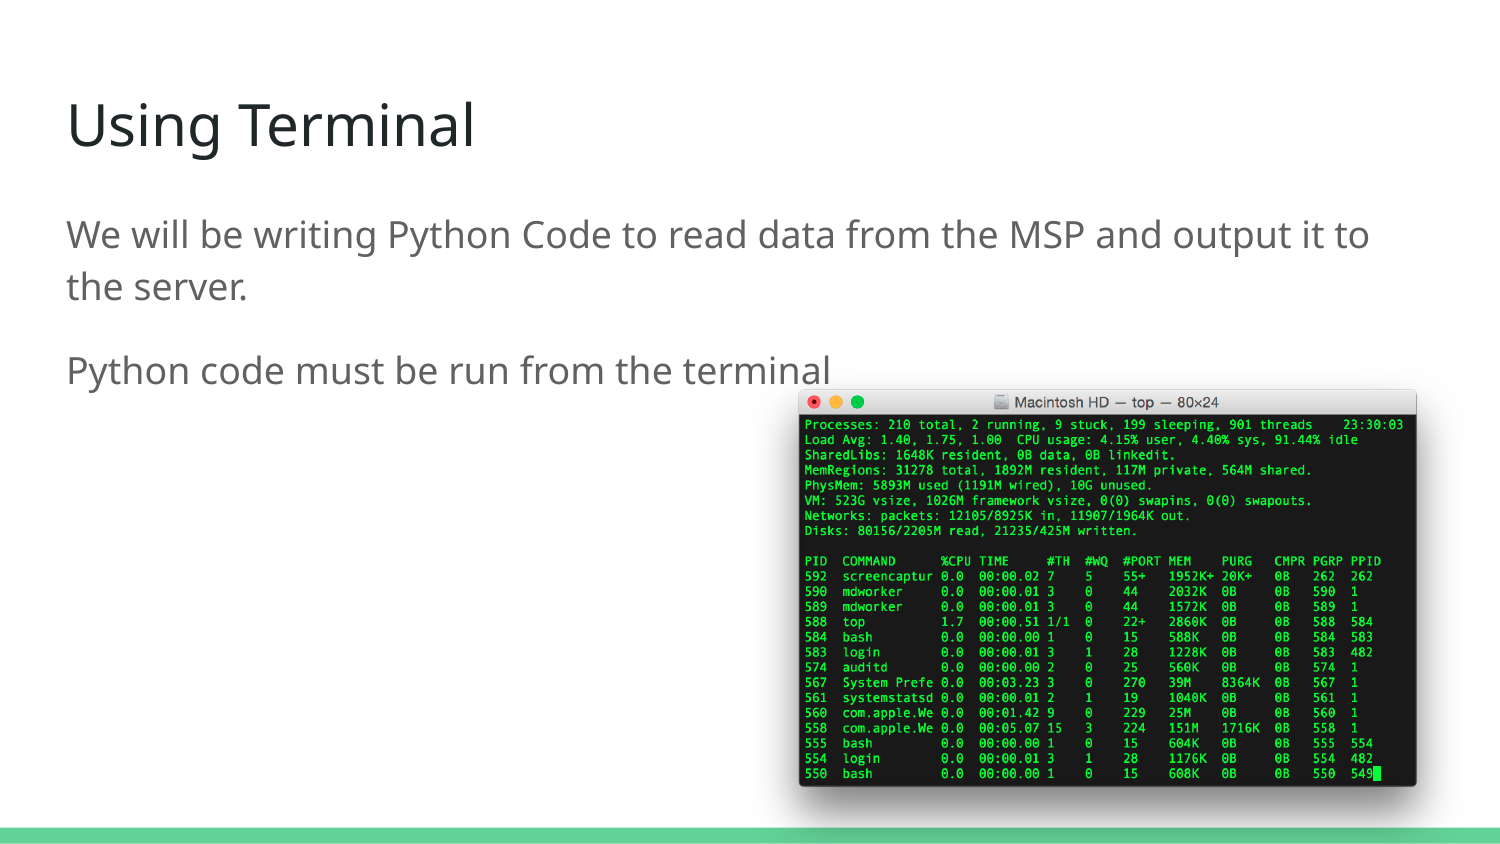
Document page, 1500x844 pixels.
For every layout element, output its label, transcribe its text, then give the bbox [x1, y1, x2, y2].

picture [738, 354, 1477, 844]
title Using Terminal [51, 72, 1449, 167]
list We will be writing Python Code to read data from the MSP and output it to the server. Python code must be run from the terminal [51, 189, 1449, 750]
